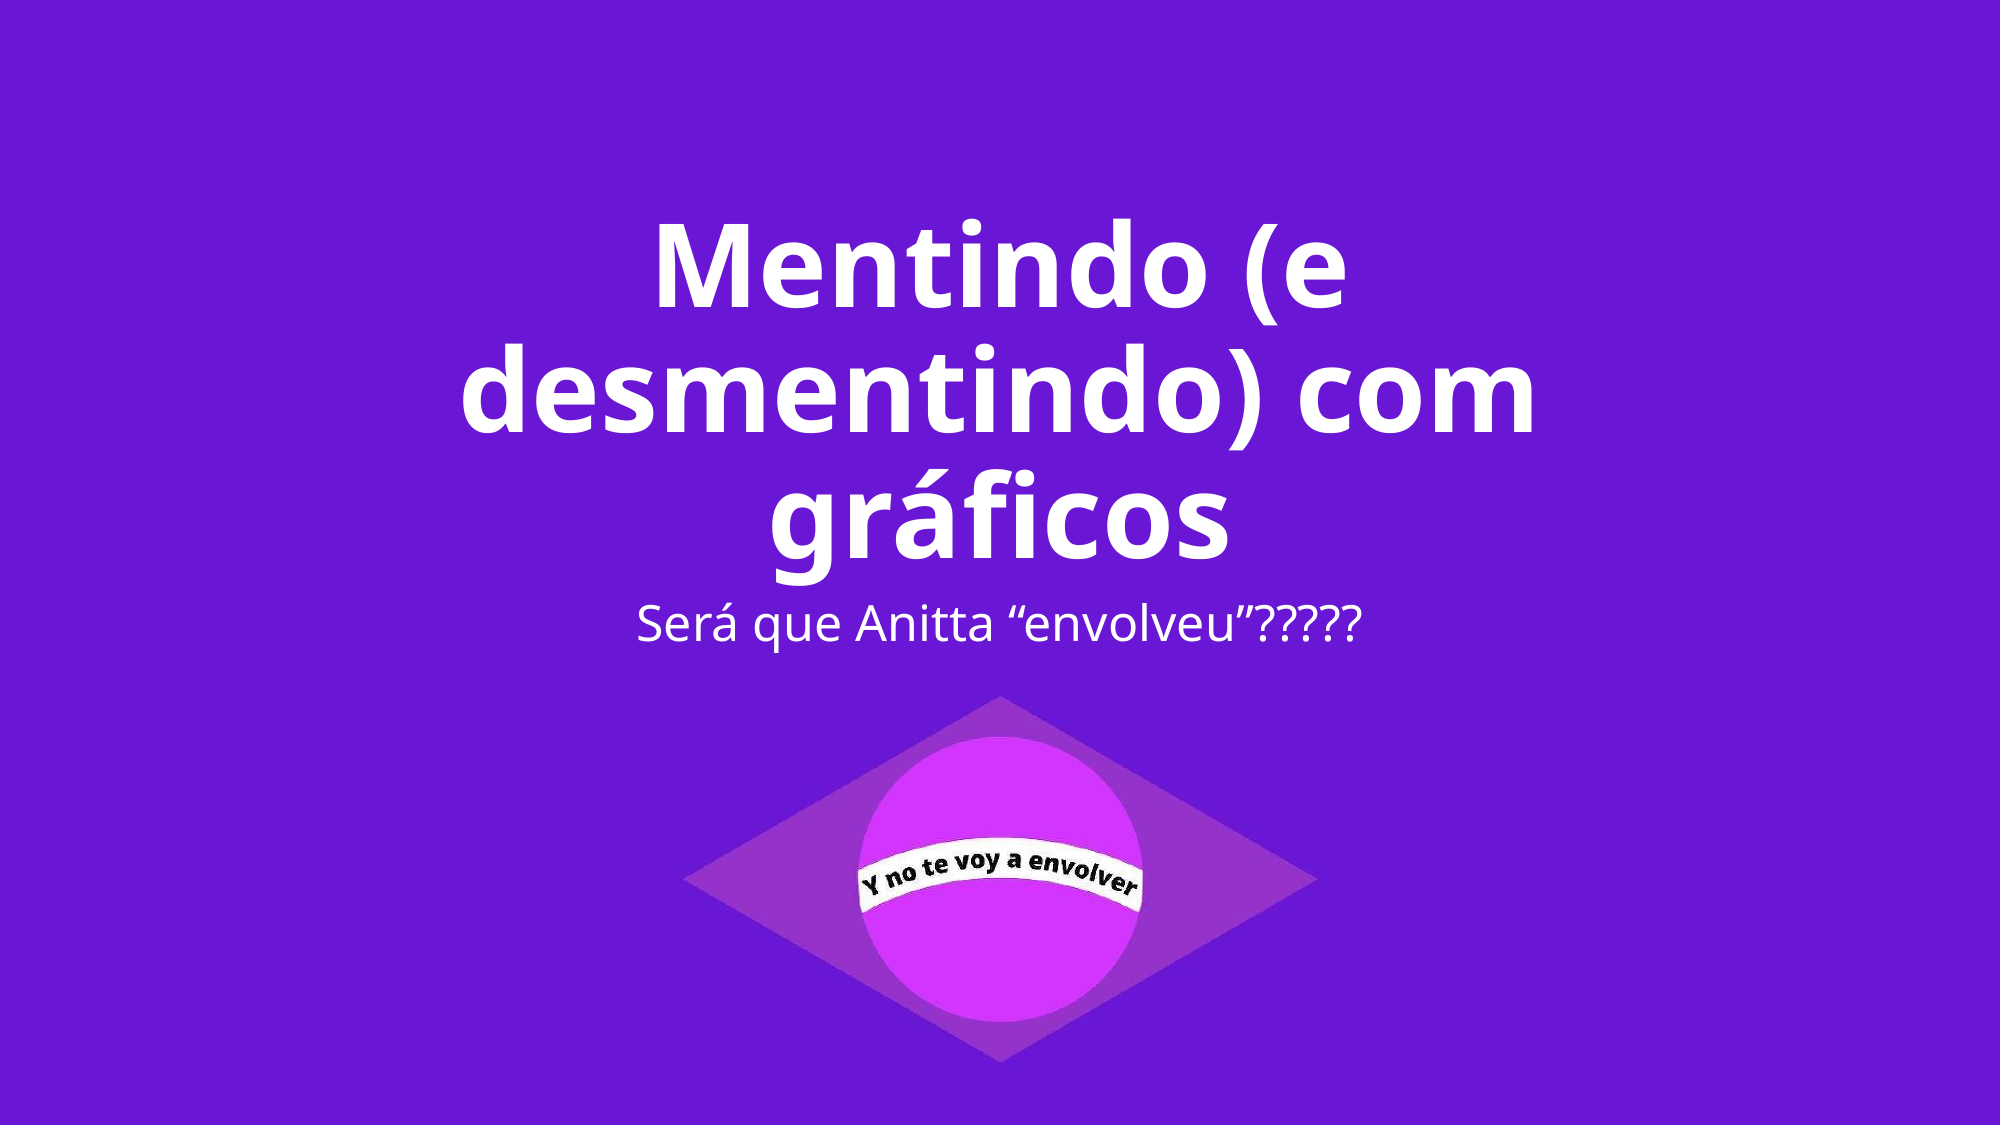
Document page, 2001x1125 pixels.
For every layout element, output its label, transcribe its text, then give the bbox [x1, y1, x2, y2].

title Mentindo (e desmentindo) com gráficos [225, 199, 1775, 591]
picture [676, 662, 1323, 1093]
subtitle Será que Anitta “envolveu”????? [249, 590, 1750, 863]
